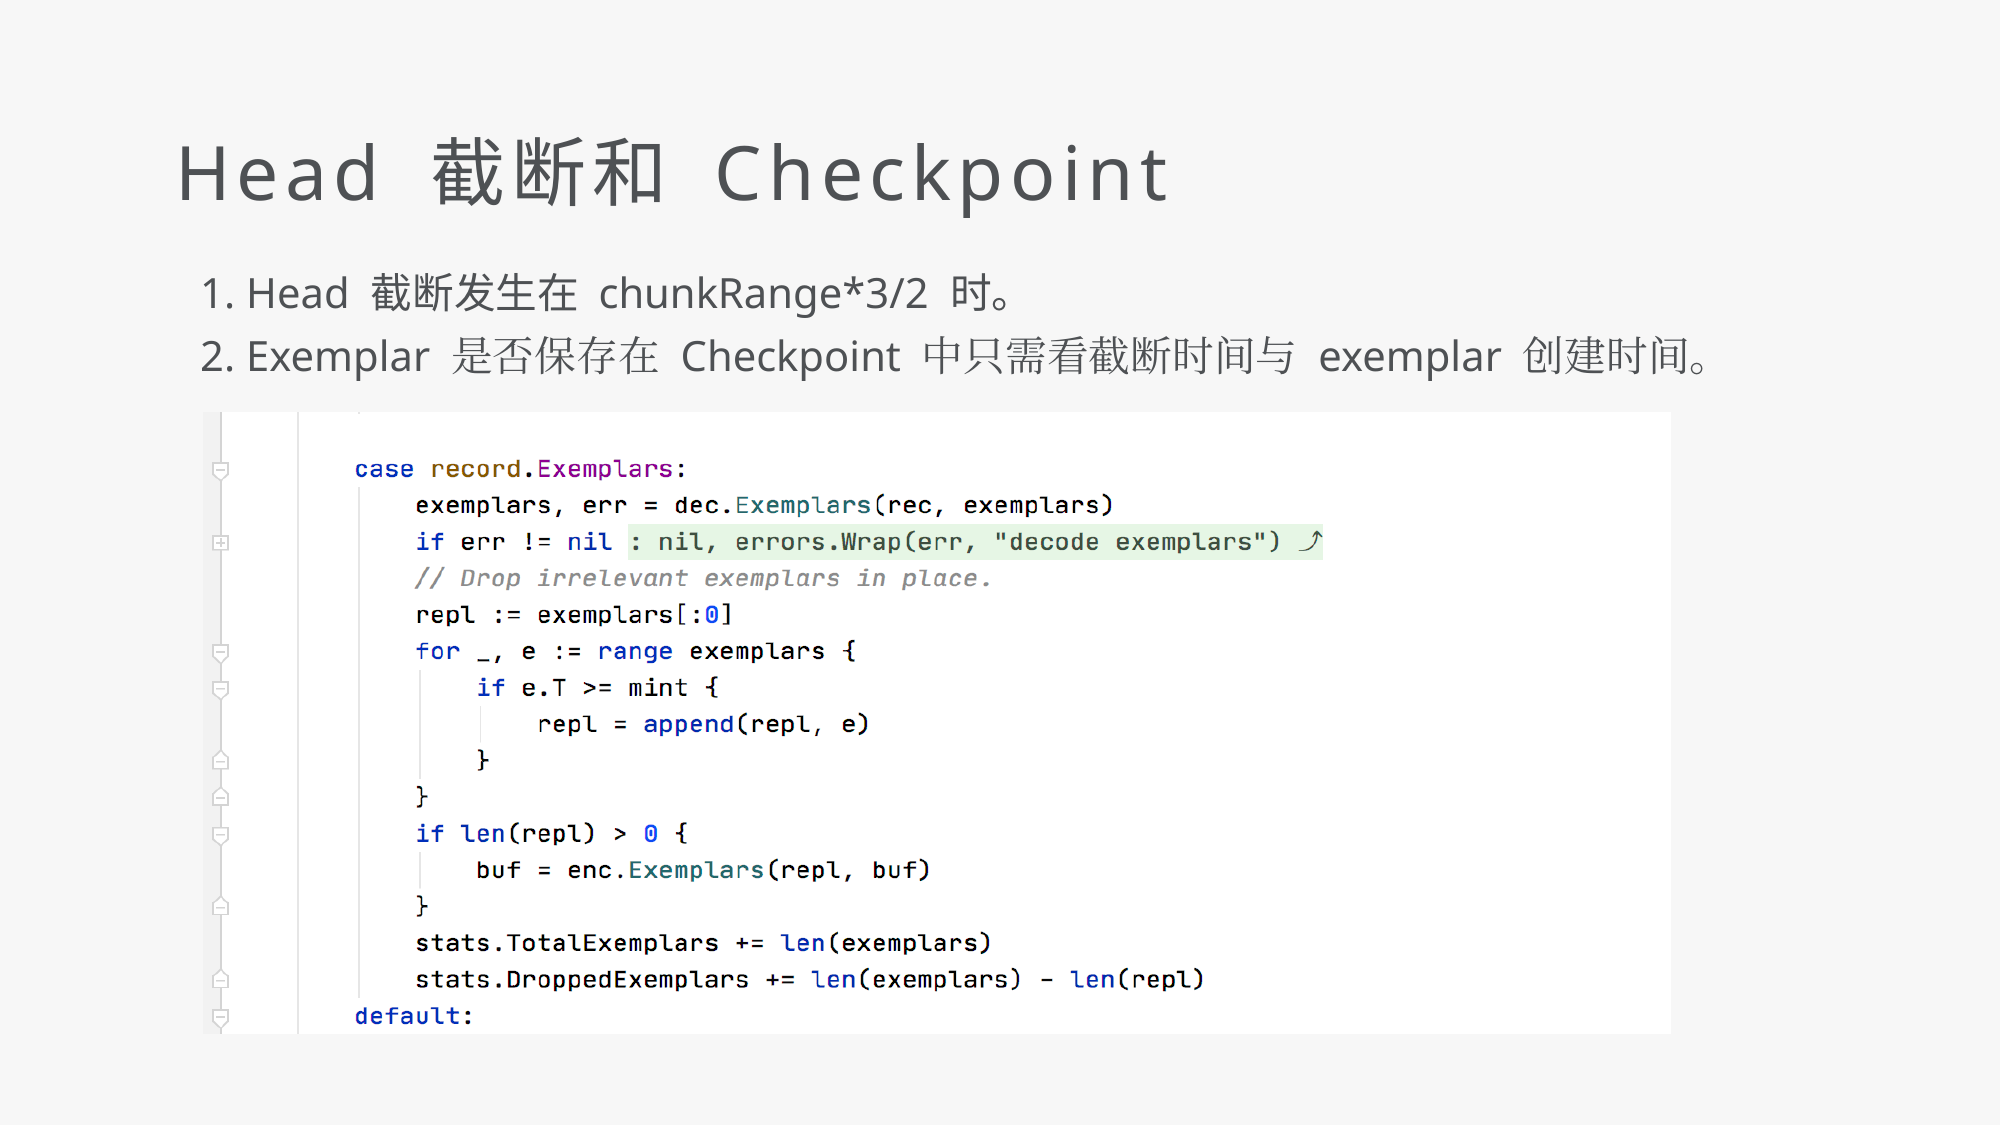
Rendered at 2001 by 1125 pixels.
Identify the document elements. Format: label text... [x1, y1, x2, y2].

title Head 截断和 Checkpoint [160, 59, 1824, 224]
text_box [185, 404, 1439, 482]
text_box 1. Head 截断发生在 chunkRange*3/2 时。 2. Exemplar 是否保存在 Checkpoint 中只需看截断时间与 exemplar 创建时间。 [185, 247, 1762, 388]
picture [203, 412, 1671, 1034]
